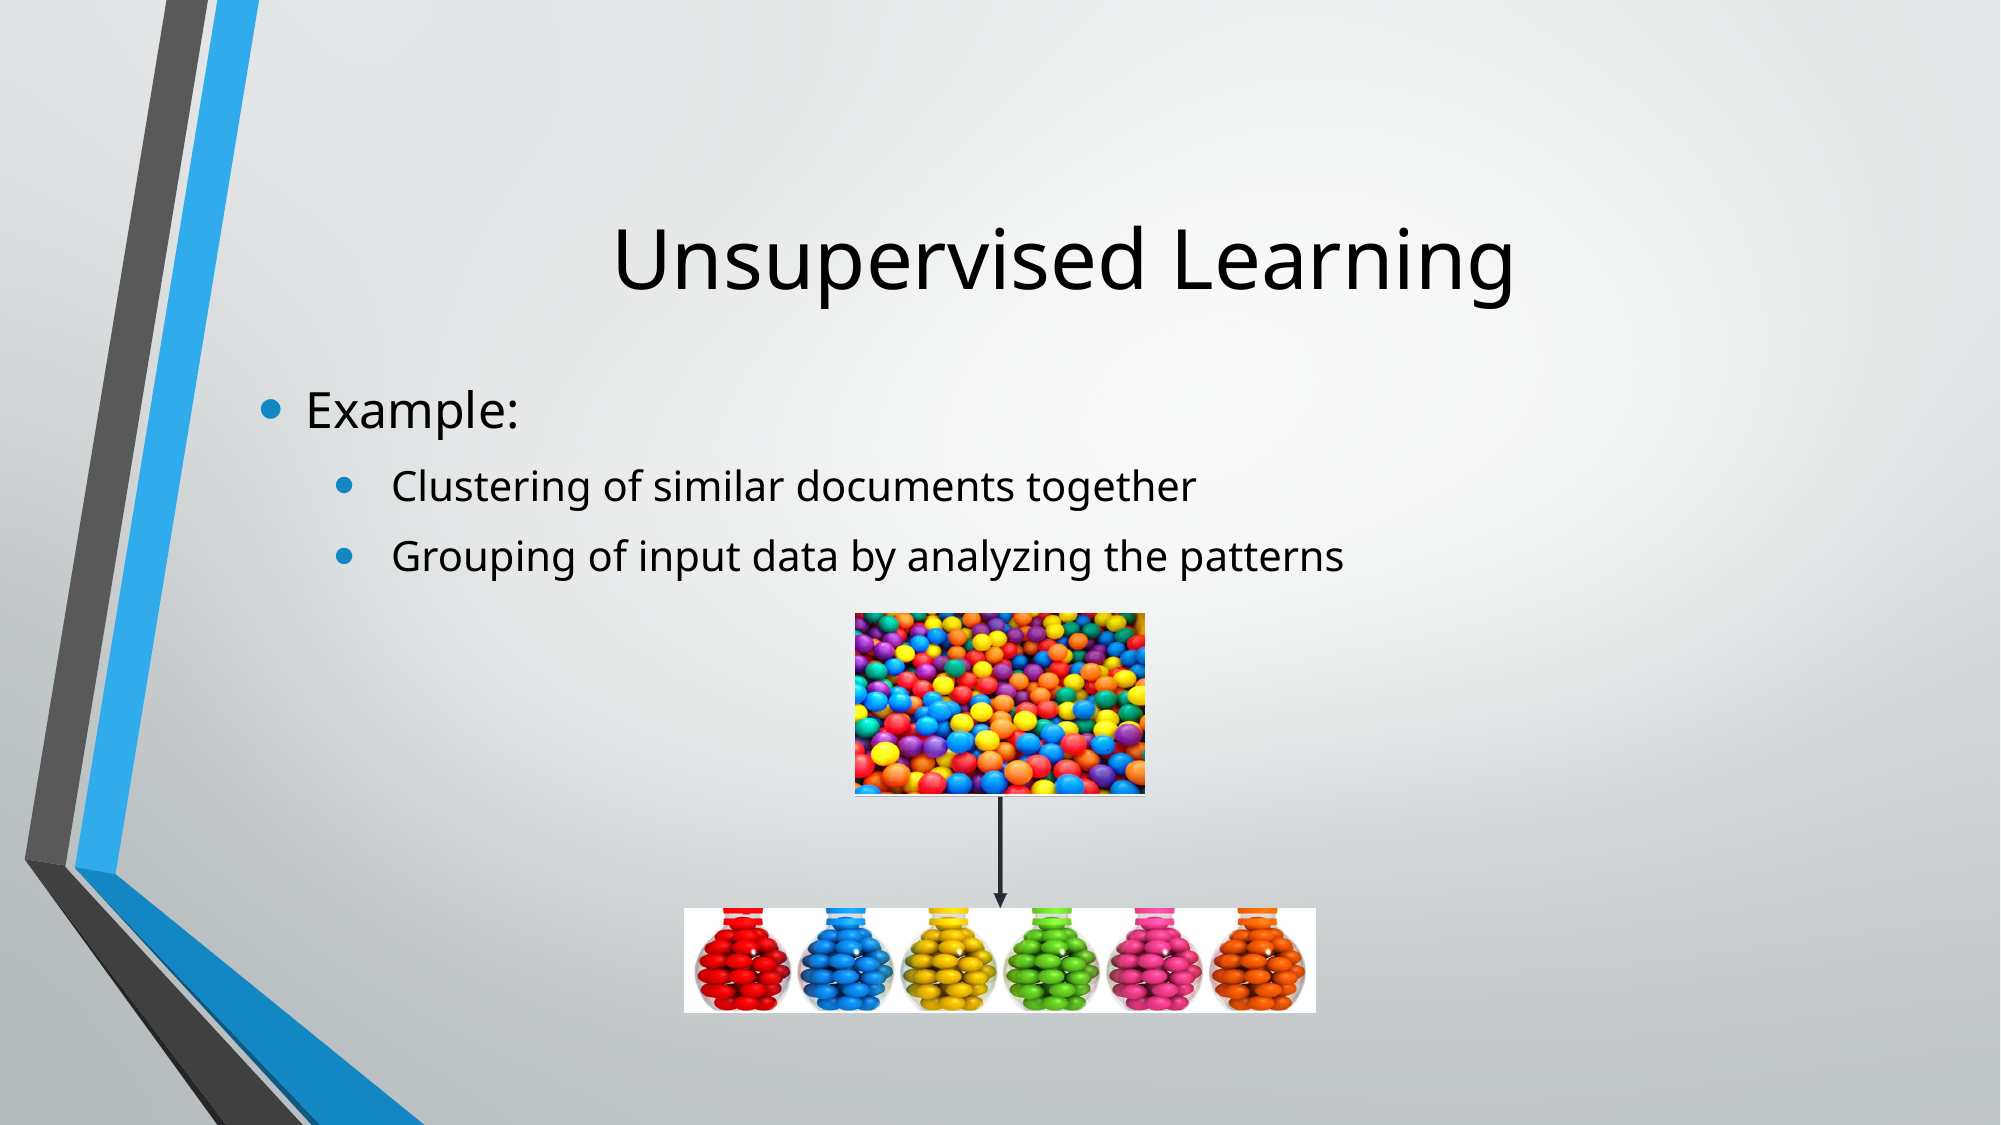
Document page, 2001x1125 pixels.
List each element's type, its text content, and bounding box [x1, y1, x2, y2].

picture [684, 613, 1316, 1013]
list Example: Clustering of similar documents together Grouping of input data by analyzing the patterns [243, 264, 1887, 777]
title Unsupervised Learning [243, 112, 1887, 264]
